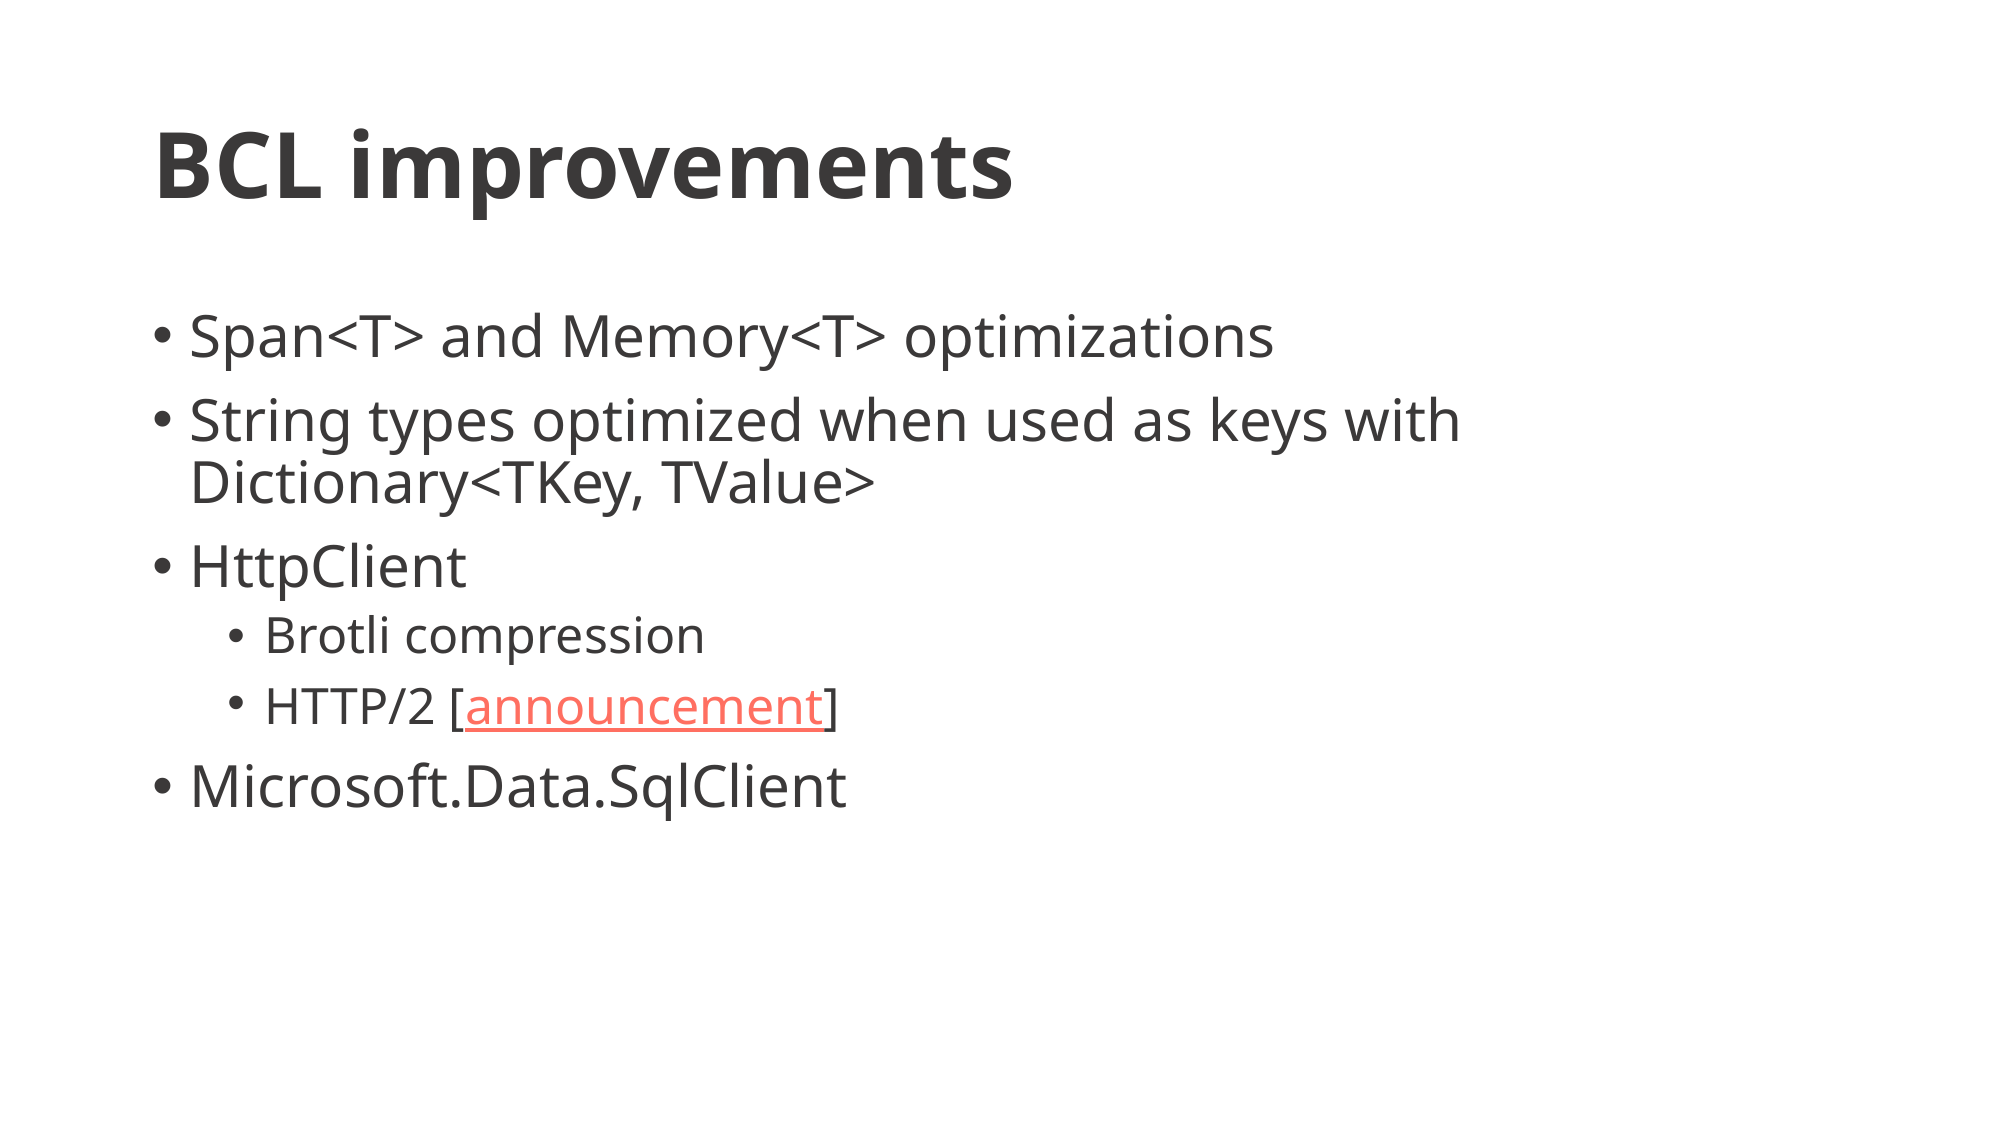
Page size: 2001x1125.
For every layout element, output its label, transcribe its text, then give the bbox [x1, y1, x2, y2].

list Span<T> and Memory<T> optimizations String types optimized when used as keys with Dictionary<TKey, TValue> HttpClient Brotli compression HTTP/2 [announcement] Microsoft.Data.SqlClient [137, 299, 1863, 1014]
title BCL improvements [137, 59, 1863, 278]
